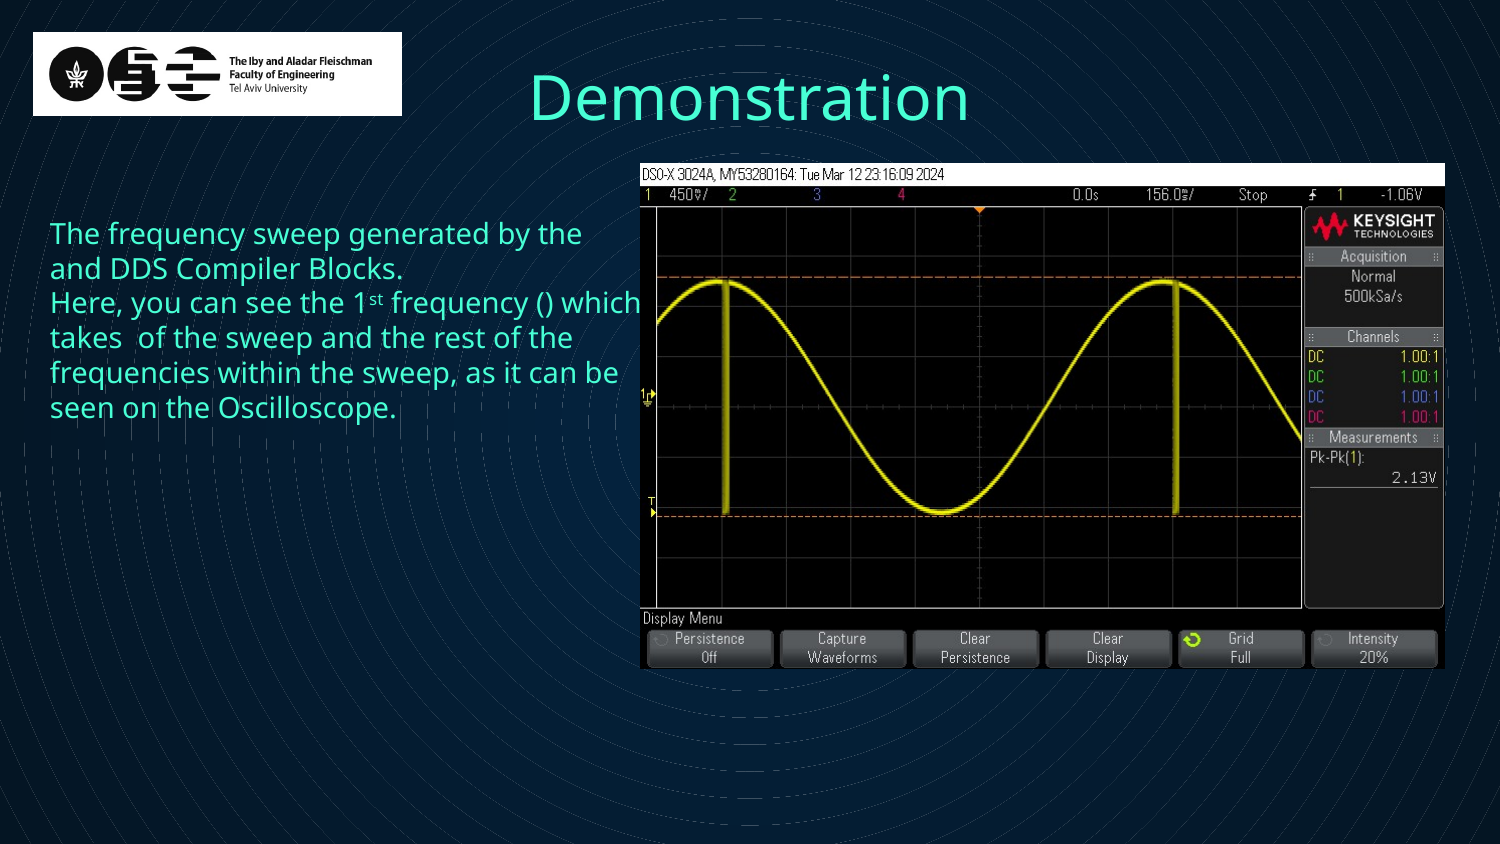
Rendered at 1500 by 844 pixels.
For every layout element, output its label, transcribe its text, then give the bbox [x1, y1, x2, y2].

text_box [236, 168, 578, 201]
picture [640, 163, 1445, 669]
picture [33, 31, 403, 117]
title Demonstration [131, 48, 1369, 148]
